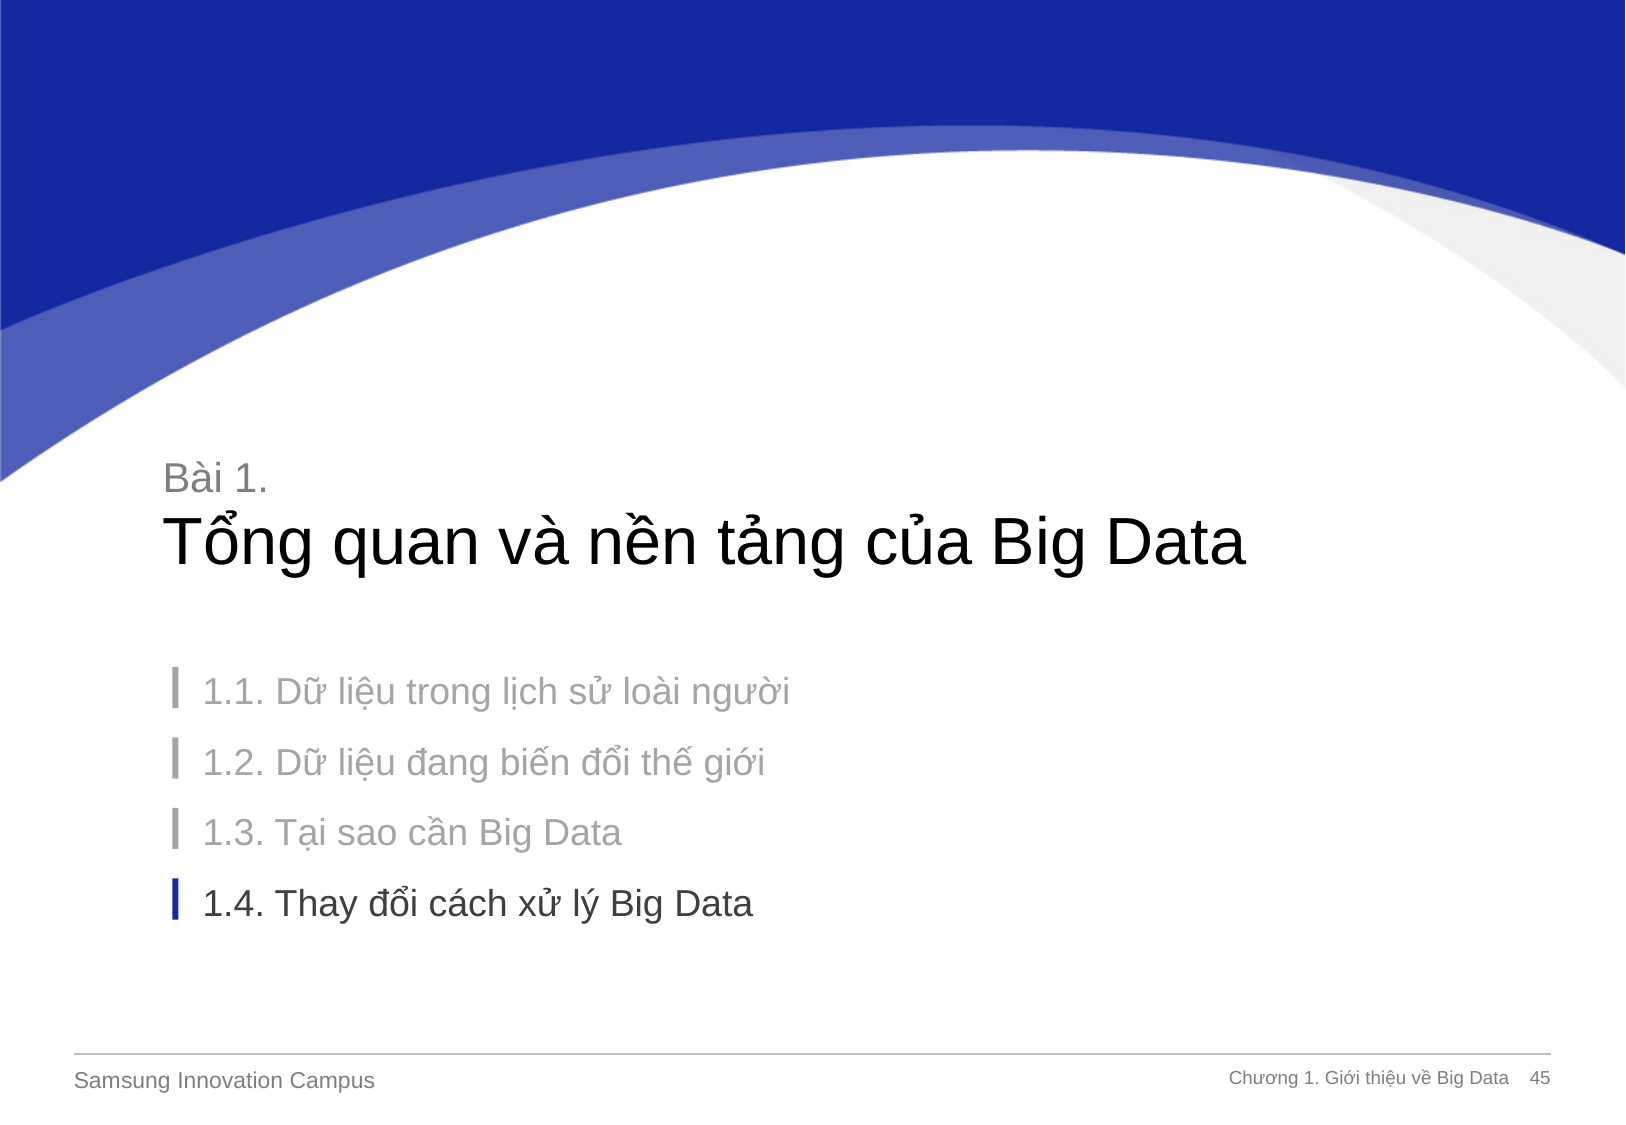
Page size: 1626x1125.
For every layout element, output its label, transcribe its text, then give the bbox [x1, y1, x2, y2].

text_box Bài 1. [162, 450, 1062, 502]
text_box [172, 807, 1109, 854]
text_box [172, 737, 1109, 784]
picture [0, 0, 1625, 1125]
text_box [172, 878, 1109, 925]
text_box Tổng quan và nền tảng của Big Data [162, 498, 1532, 579]
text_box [172, 666, 1109, 713]
